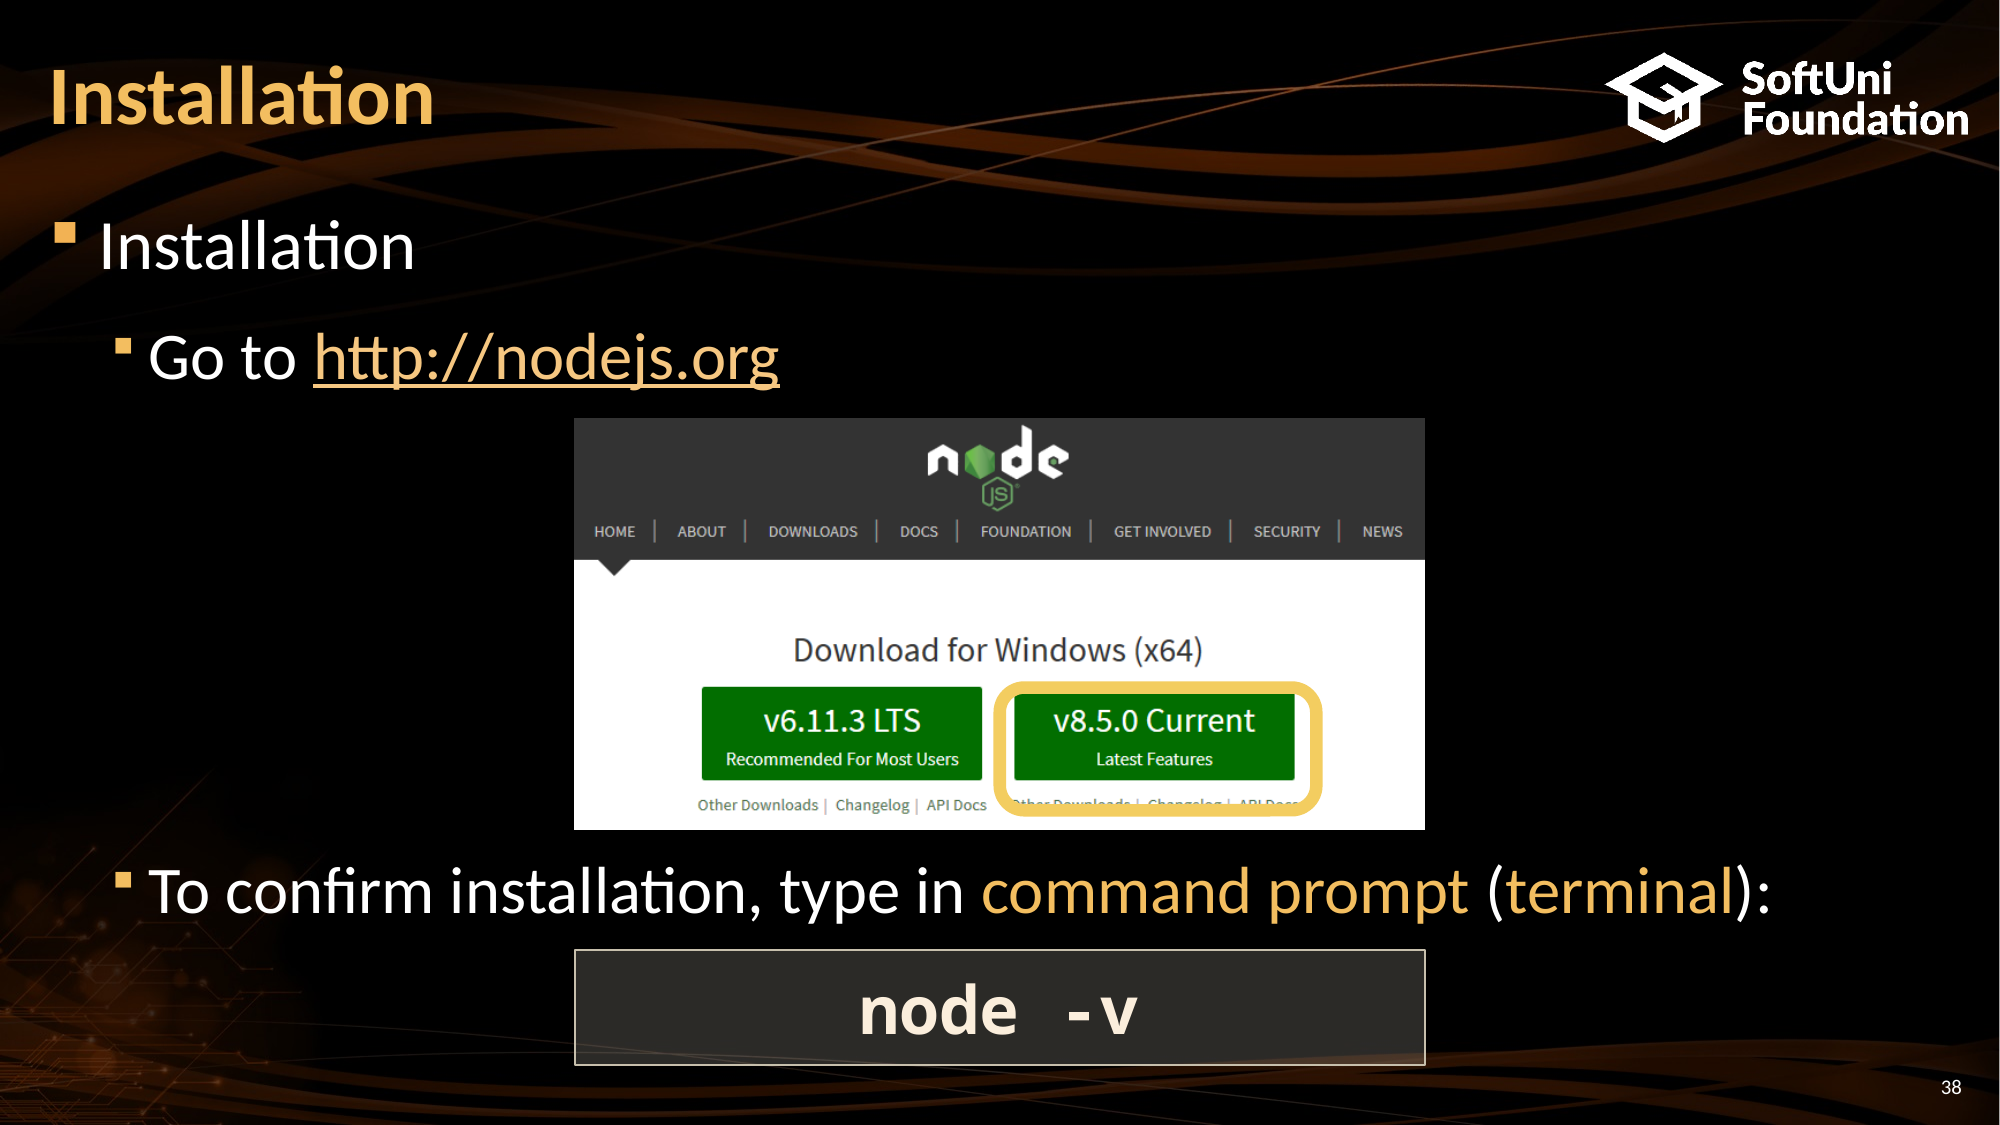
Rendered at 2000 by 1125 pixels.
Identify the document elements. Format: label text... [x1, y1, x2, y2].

picture [0, 0, 2000, 1125]
list Installation Go to http://nodejs.org To confirm installation, type in command prompt (terminal): [31, 188, 1968, 1103]
title Installation [30, 6, 1602, 189]
text_box node -v [574, 949, 1425, 1066]
